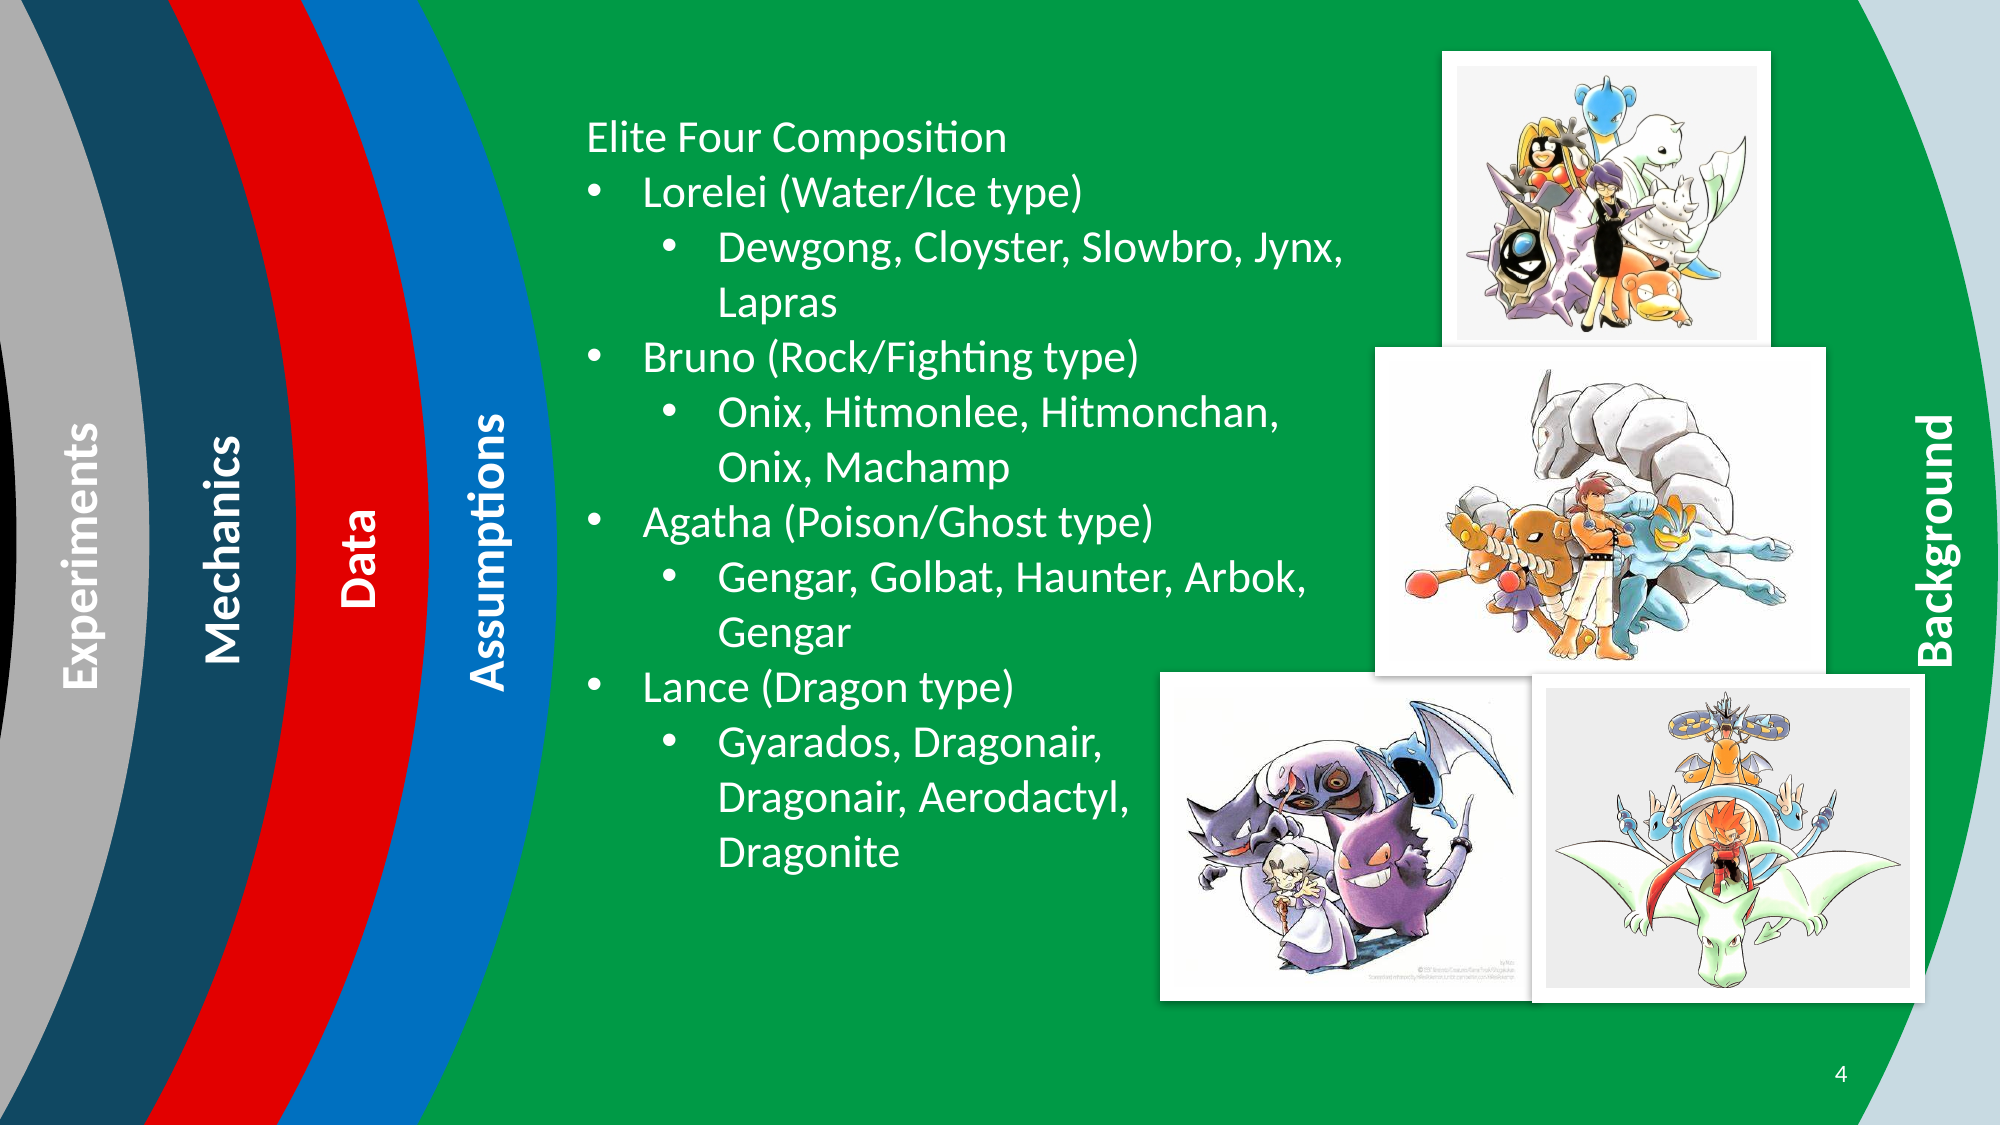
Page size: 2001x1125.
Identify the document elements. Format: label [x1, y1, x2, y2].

text_box [430, 0, 558, 1125]
picture [1173, 686, 1526, 988]
picture [1388, 360, 1812, 662]
text_box [558, 0, 1999, 1125]
text_box [150, 0, 297, 1125]
picture [1455, 65, 1757, 341]
text_box [297, 0, 430, 1125]
text_box [0, 0, 17, 1125]
picture [1545, 687, 1911, 989]
text_box [17, 0, 150, 1125]
